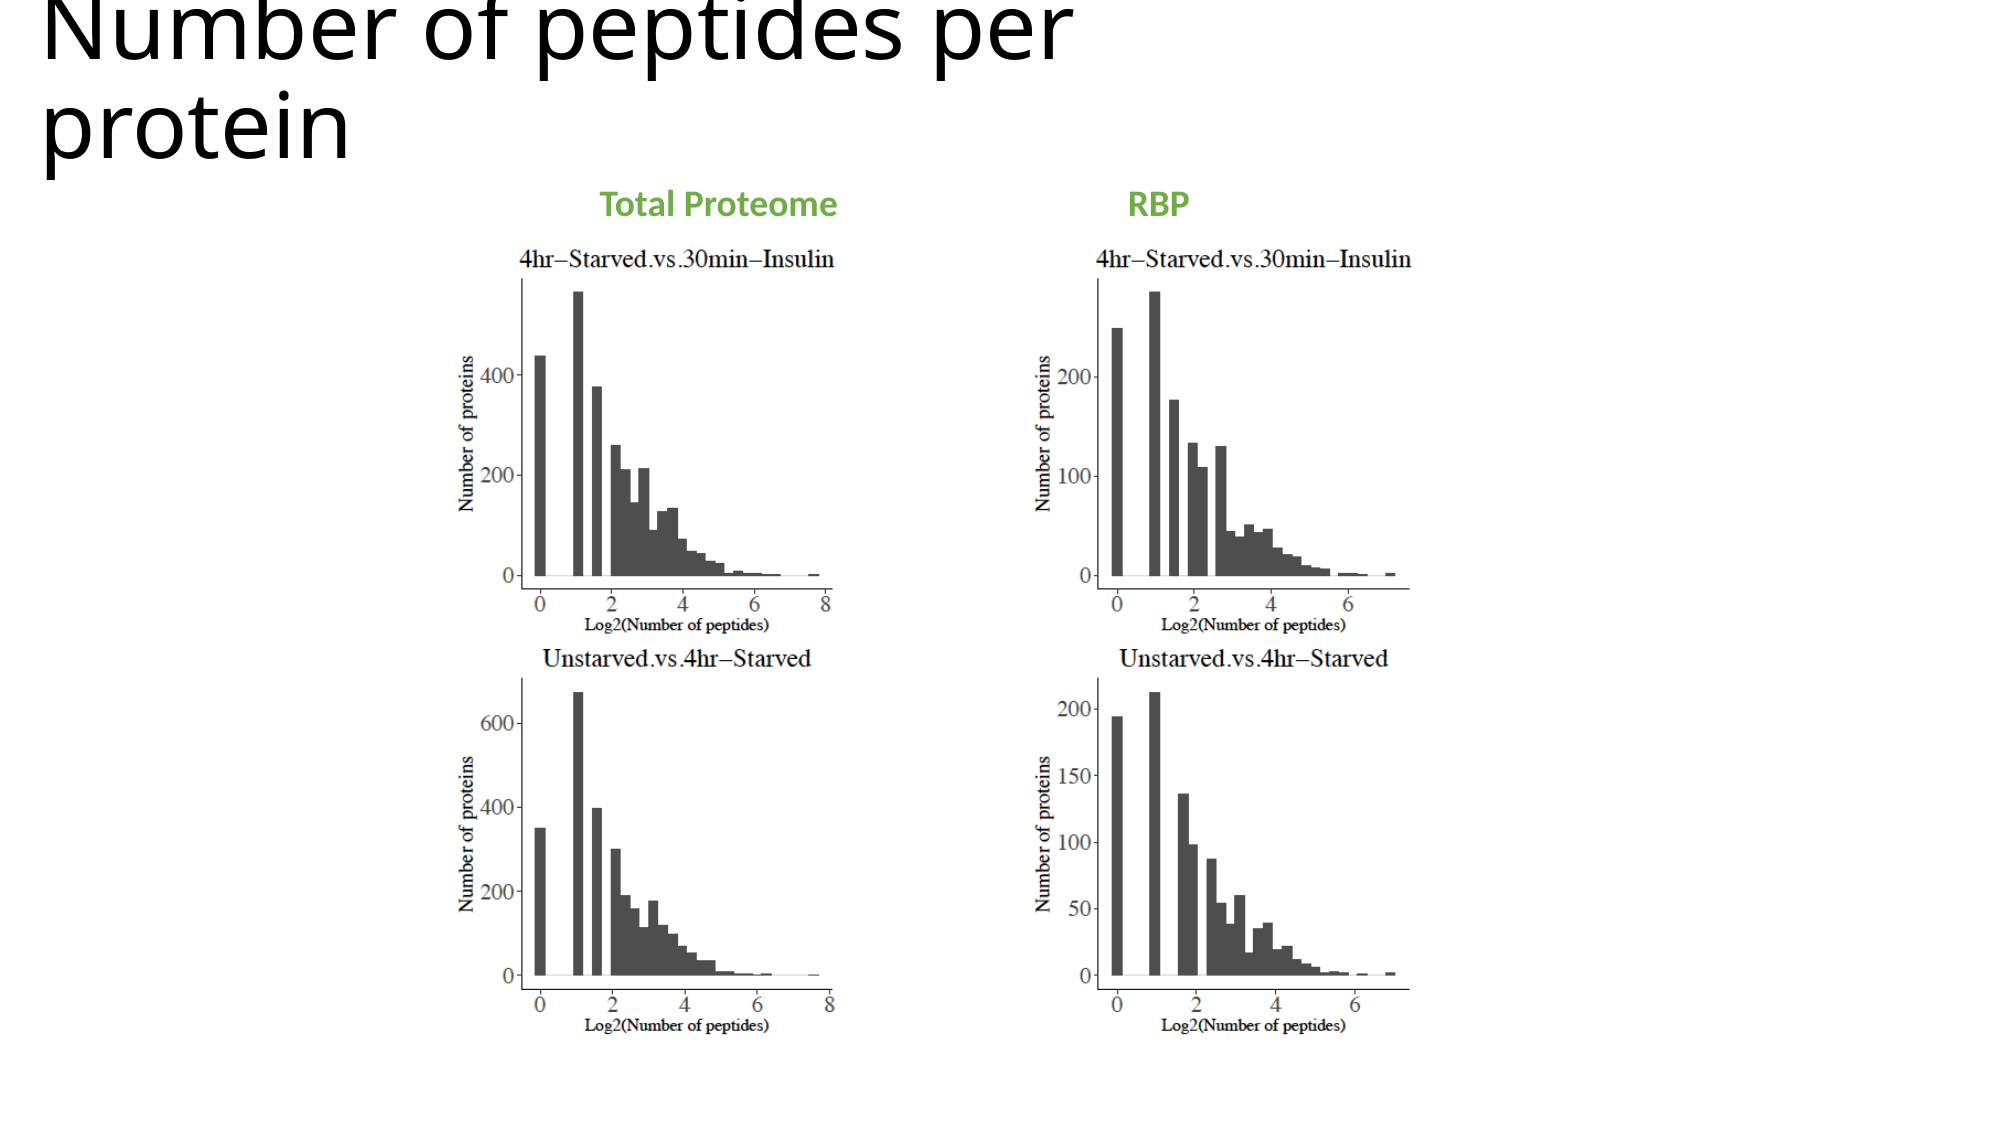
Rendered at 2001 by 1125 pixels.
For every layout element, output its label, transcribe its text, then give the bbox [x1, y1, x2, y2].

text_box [389, 171, 1456, 1054]
title Number of peptides per protein [24, 19, 1263, 140]
